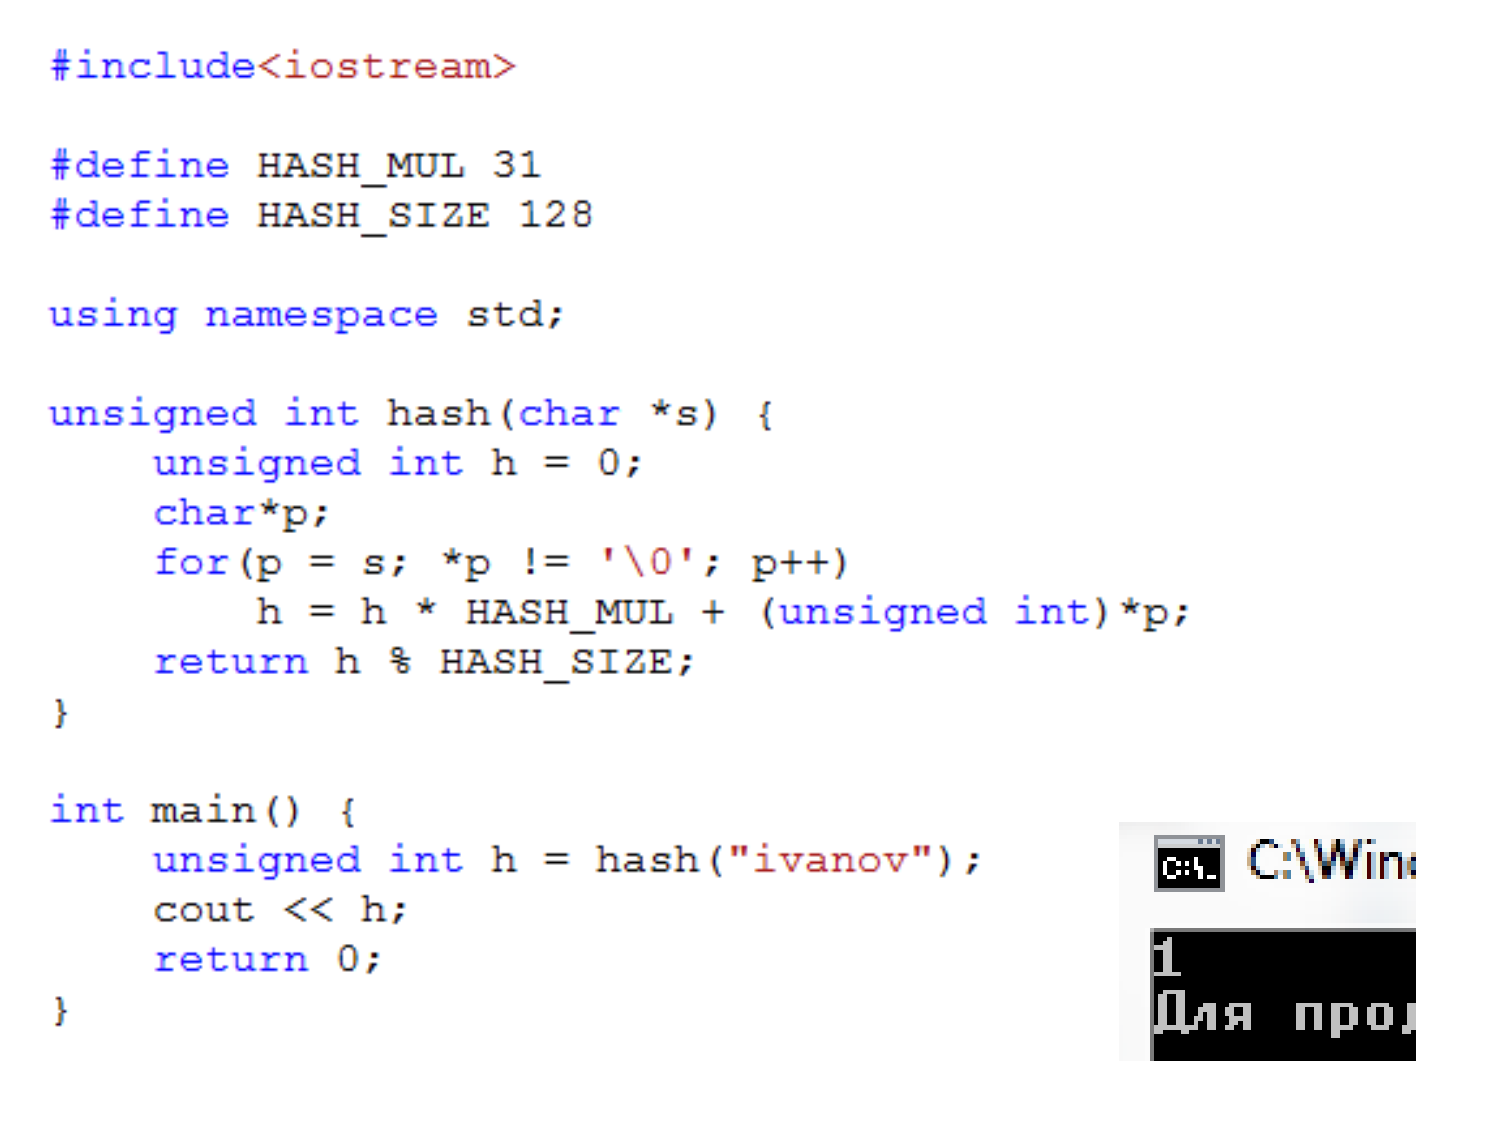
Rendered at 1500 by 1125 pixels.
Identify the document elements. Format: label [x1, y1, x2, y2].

picture [40, 42, 1416, 1061]
